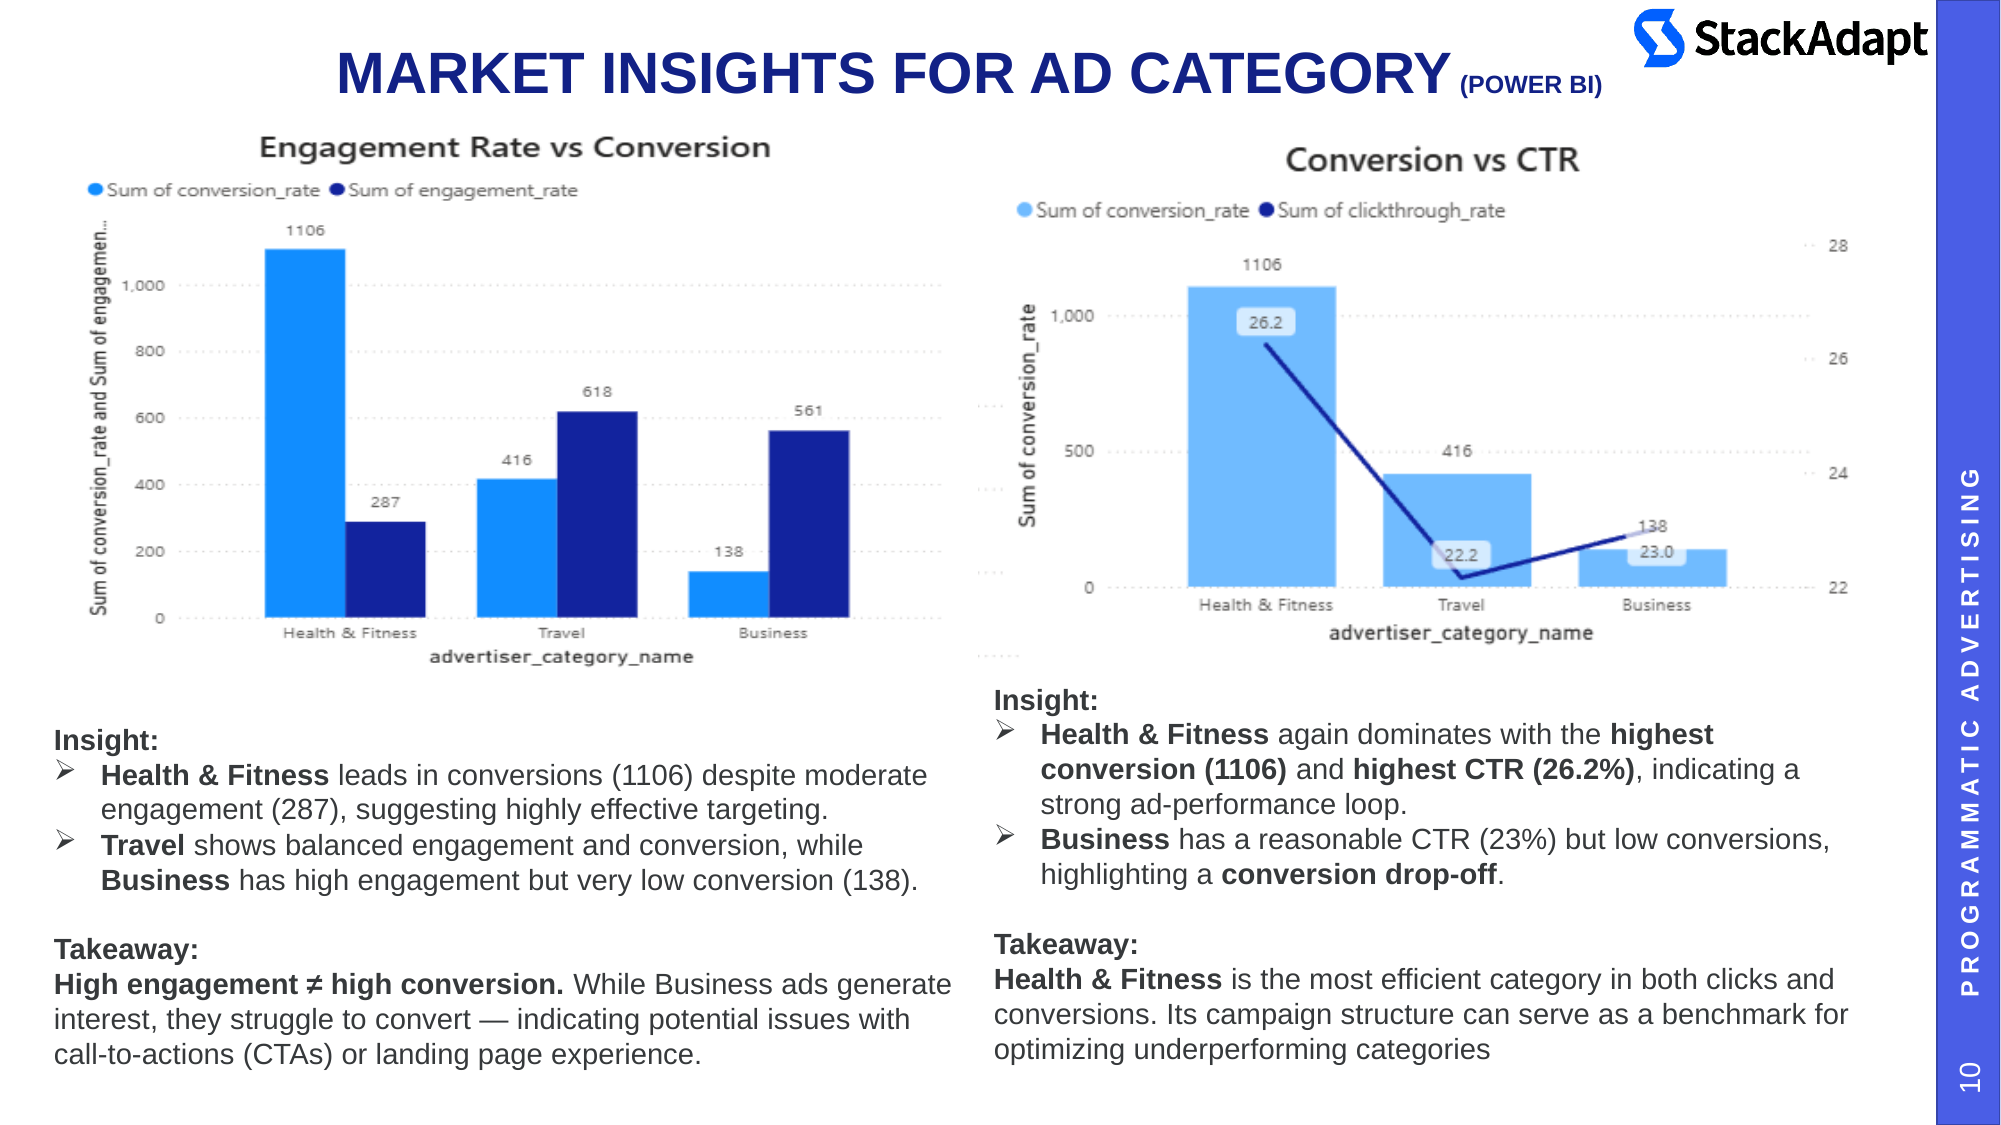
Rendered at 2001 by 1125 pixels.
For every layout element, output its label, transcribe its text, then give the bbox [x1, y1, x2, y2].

title Market insights for ad category (power BI) [139, 86, 1800, 154]
picture [34, 134, 954, 676]
slide_number 10 [1937, 1032, 2000, 1125]
text_box Insight: Health & Fitness again dominates with the highest conversion (1106) and highest CTR (26.2%), indicating a strong ad-performance loop. Business has a reasonable CTR (23%) but low conversions, highlighting a conversion drop-off. Takeaway: Health & Fitness is the most efficient category in both clicks and conversions. Its campaign structure can serve as a benchmark for optimizing underperforming categories [978, 676, 1880, 1073]
picture [978, 134, 1880, 676]
picture [1625, 0, 1937, 76]
footer PROGRAMMATIC ADVERTISING [1937, 0, 2000, 1032]
text_box Insight: Health & Fitness leads in conversions (1106) despite moderate engagement (287), suggesting highly effective targeting. Travel shows balanced engagement and conversion, while Business has high engagement but very low conversion (138). Takeaway: High engagement ≠ high conversion. While Business ads generate interest, they struggle to convert — indicating potential issues with call-to-actions (CTAs) or landing page experience. [38, 713, 979, 1078]
